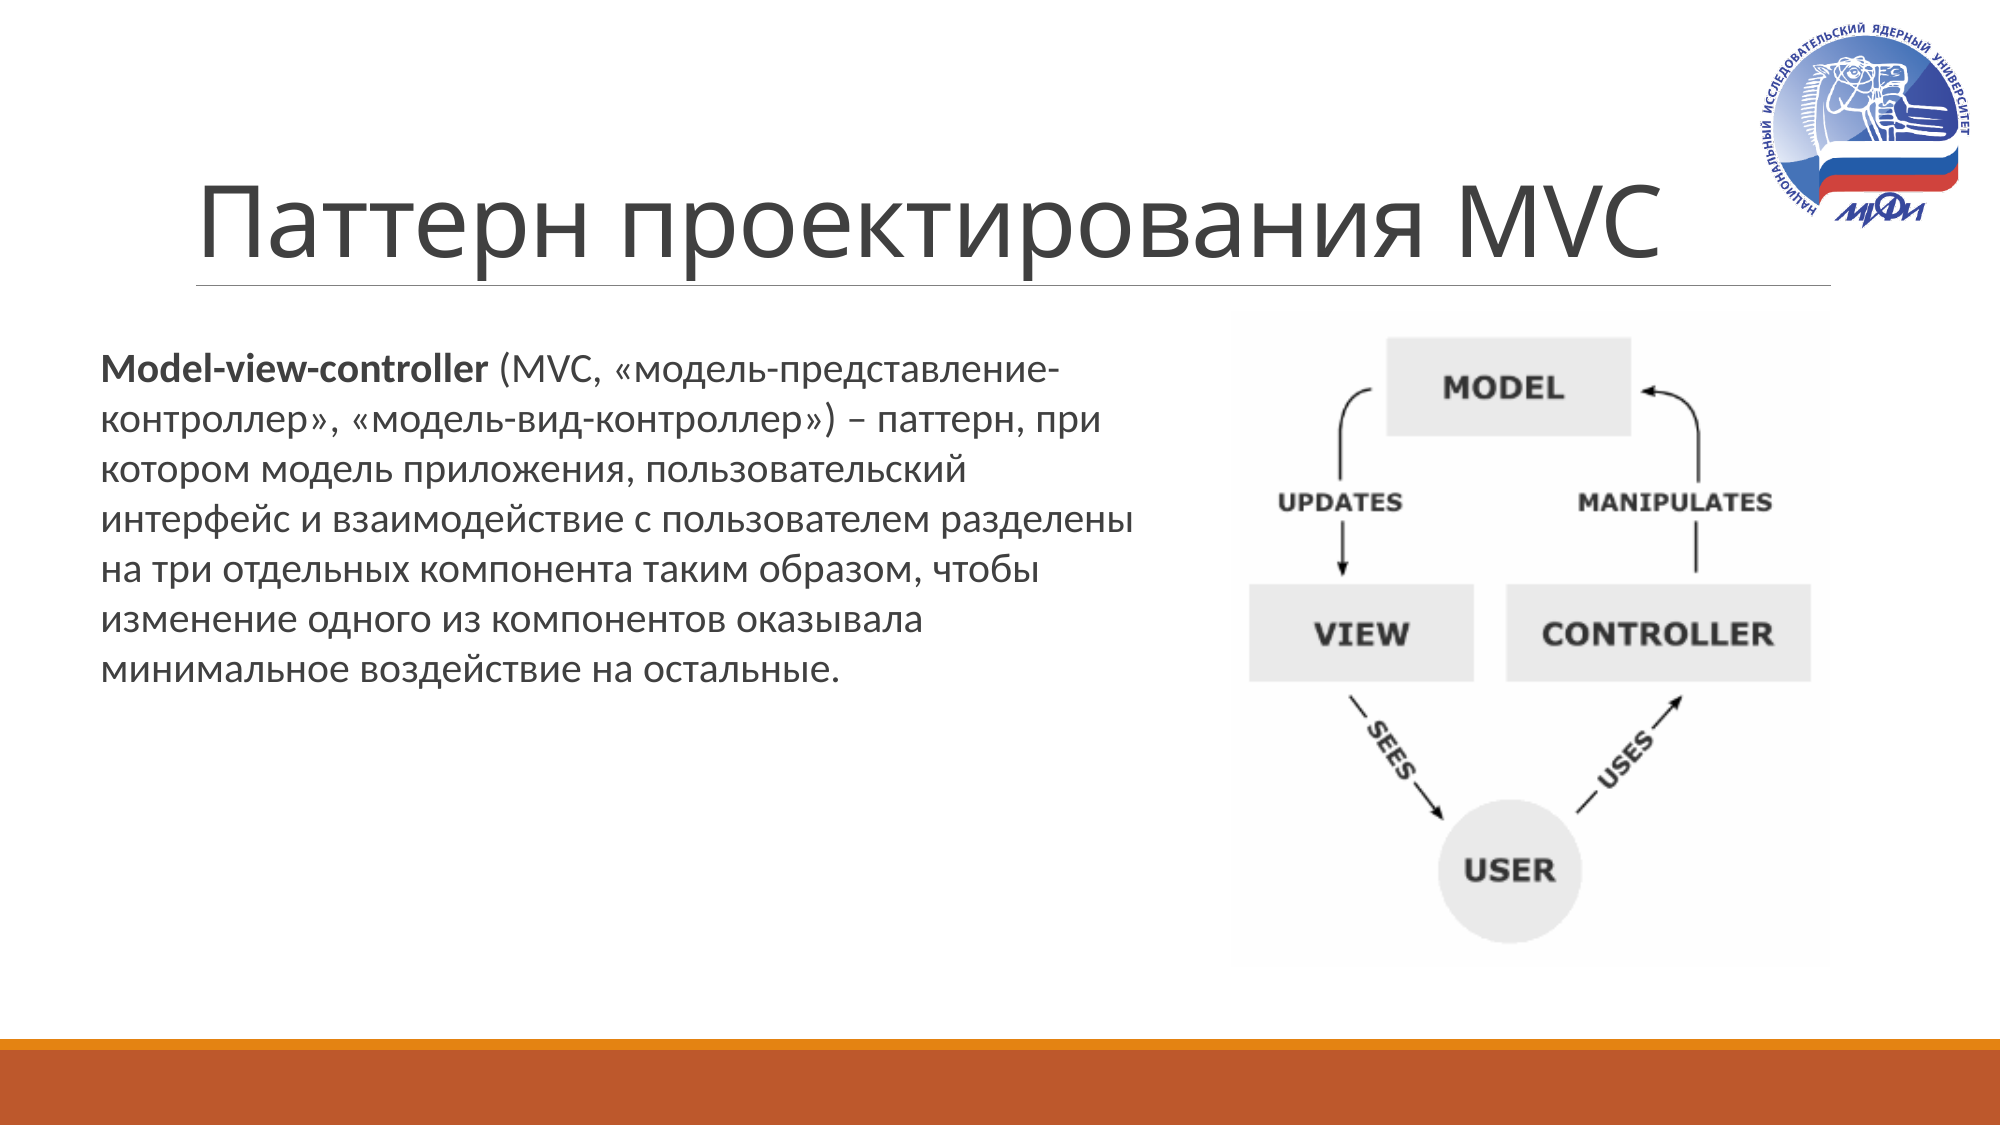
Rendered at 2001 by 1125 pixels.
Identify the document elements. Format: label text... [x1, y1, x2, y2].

picture [1757, 19, 1972, 230]
text_box Model-view-controller (MVC, «модель-представление-контроллер», «модель-вид-контроллер») – паттерн, при котором модель приложения, пользовательский интерфейс и взаимодействие с пользователем разделены на три отдельных компонента таким образом, чтобы изменение одного из компонентов оказывала минимальное воздействие на остальные. [85, 333, 1172, 744]
picture [1230, 311, 1831, 968]
title Паттерн проектирования MVC [180, 47, 1830, 285]
